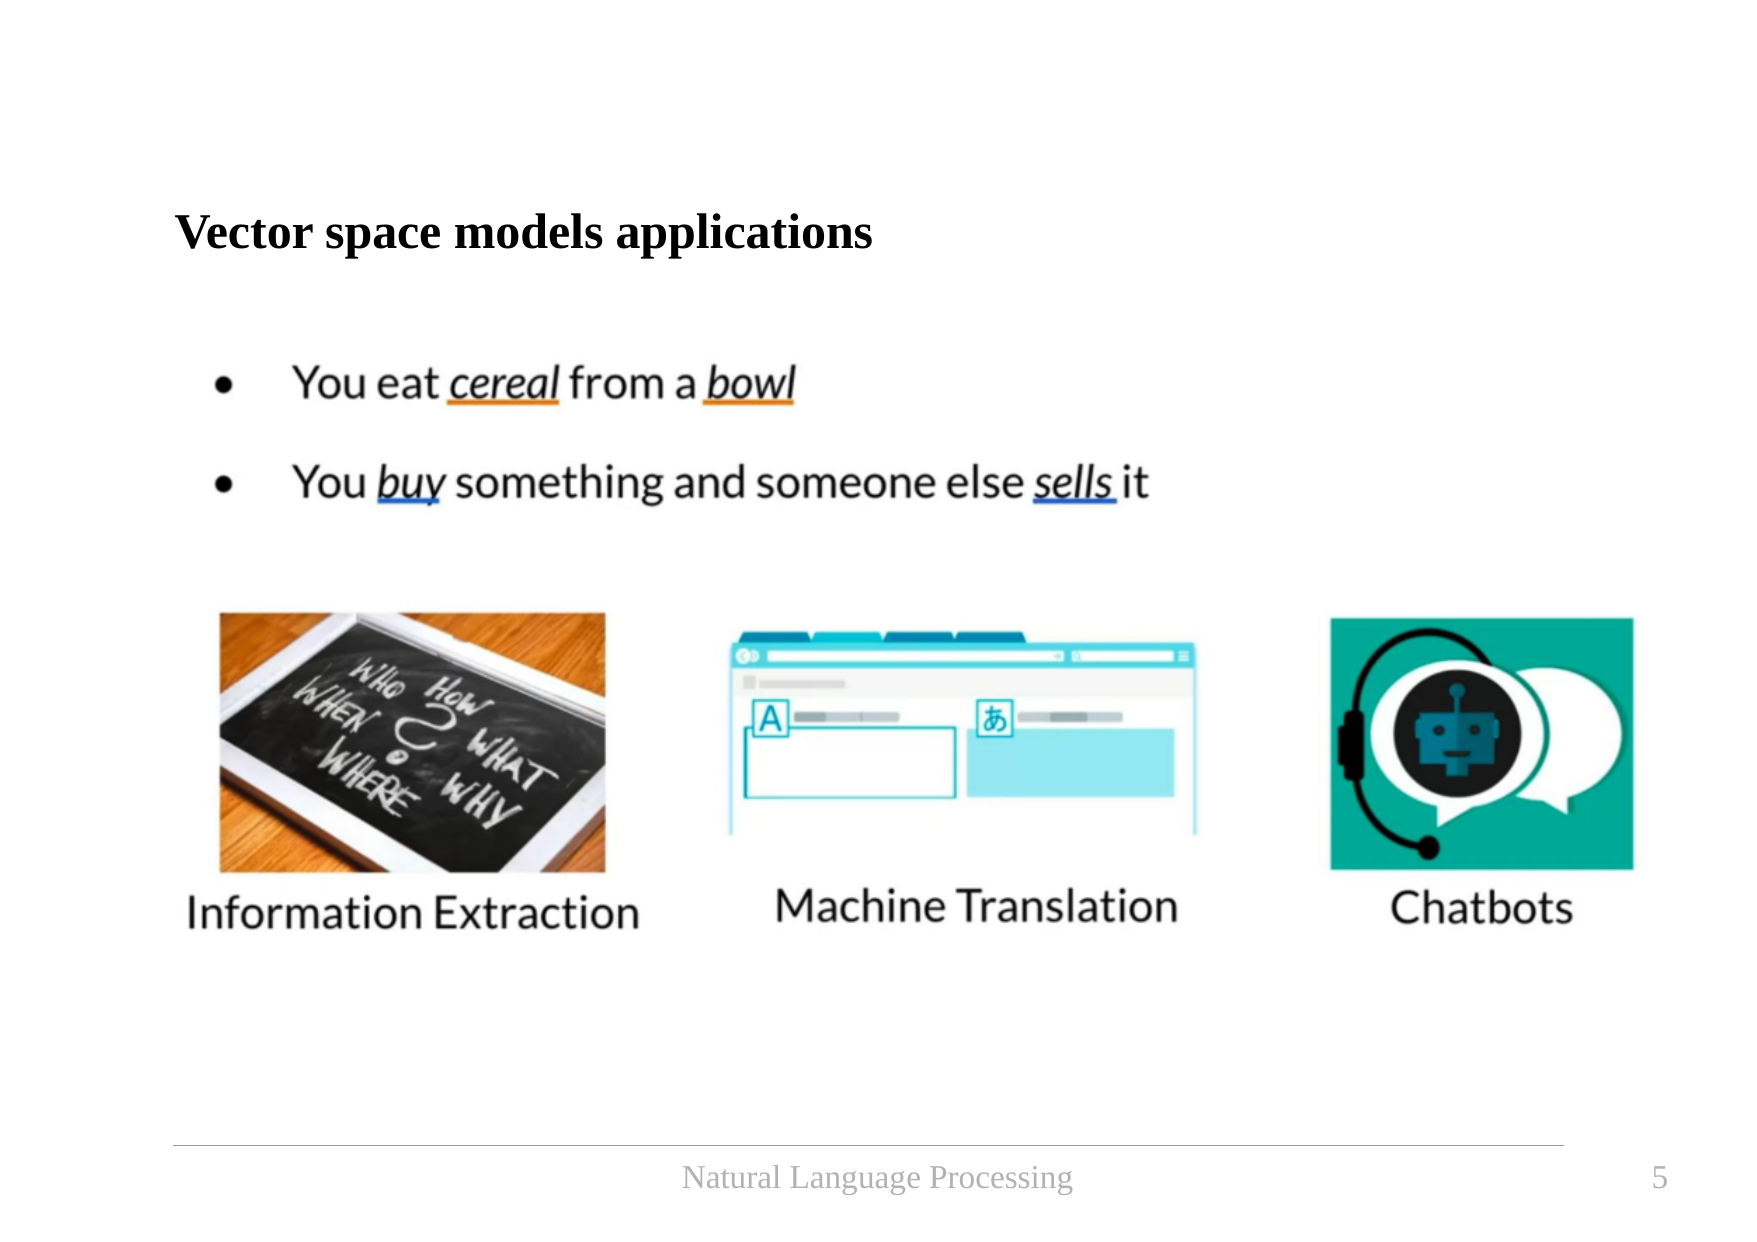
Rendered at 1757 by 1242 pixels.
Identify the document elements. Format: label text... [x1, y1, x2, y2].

text_box Vector space models applications [172, 195, 1616, 259]
picture [157, 557, 1663, 972]
picture [59, 358, 1565, 547]
footer Natural Language Processing [597, 1154, 1160, 1196]
slide_number 5 [1264, 1154, 1669, 1196]
